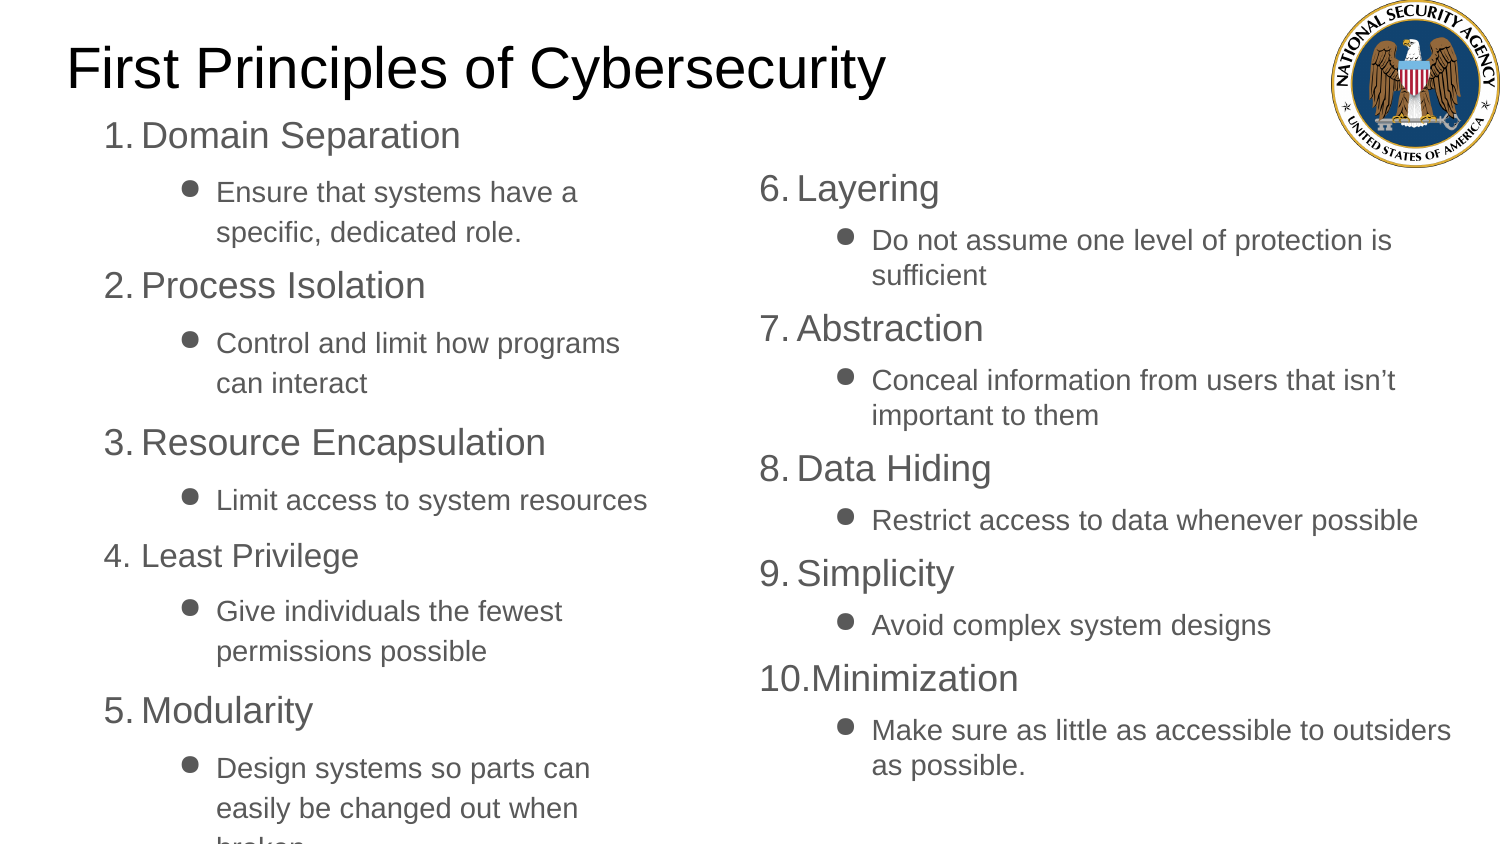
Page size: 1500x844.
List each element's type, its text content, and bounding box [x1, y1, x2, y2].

list Layering Do not assume one level of protection is sufficient Abstraction Conceal information from users that isn’t important to them Data Hiding Restrict access to data whenever possible Simplicity Avoid complex system designs Minimization Make sure as little as accessible to outsiders as possible. [706, 148, 1481, 782]
title First Principles of Cybersecurity [51, 14, 1326, 109]
list Domain Separation Ensure that systems have a specific, dedicated role. Process Isolation Control and limit how programs can interact Resource Encapsulation Limit access to system resources Least Privilege Give individuals the fewest permissions possible Modularity Design systems so parts can easily be changed out when broken [51, 89, 689, 723]
picture [1331, 0, 1500, 169]
